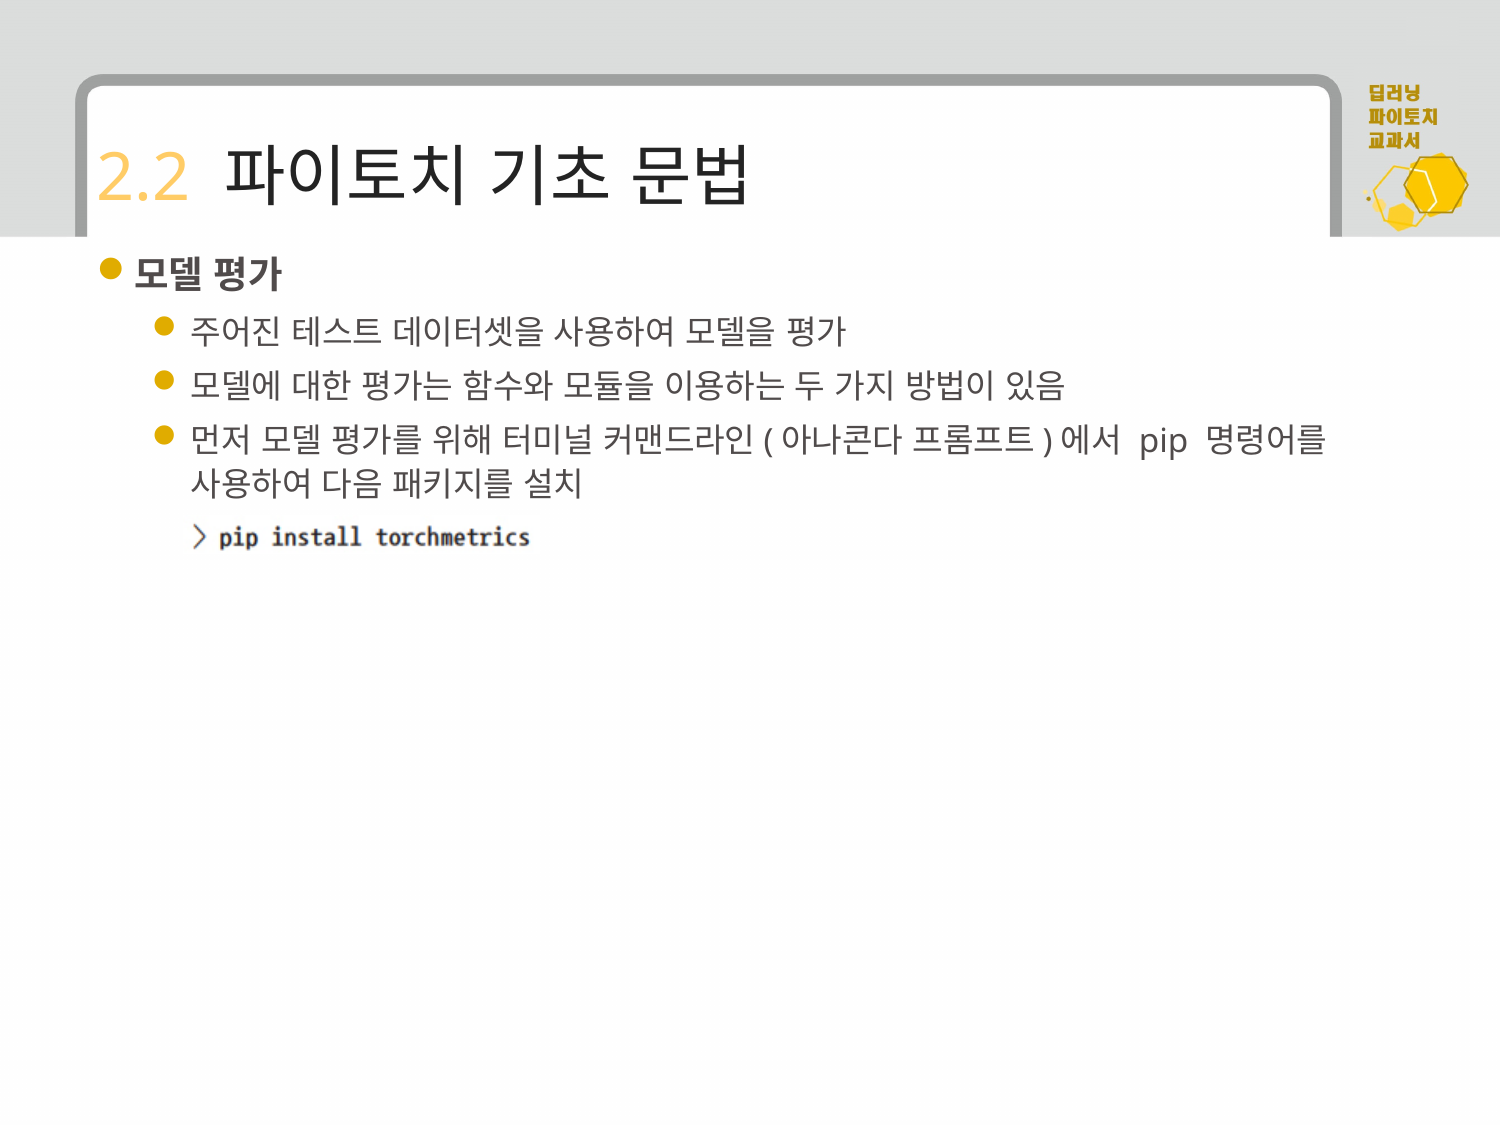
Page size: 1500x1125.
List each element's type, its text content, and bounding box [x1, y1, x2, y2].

list 모델 평가 주어진 테스트 데이터셋을 사용하여 모델을 평가 모델에 대한 평가는 함수와 모듈을 이용하는 두 가지 방법이 있음 먼저 모델 평가를 위해 터미널 커맨드라인(아나콘다 프롬프트)에서 pip 명령어를 사용하여 다음 패키지를 설치 [81, 239, 1431, 1054]
title 2.2 파이토치 기초 문법 [81, 90, 1412, 222]
picture [0, 0, 1500, 1125]
